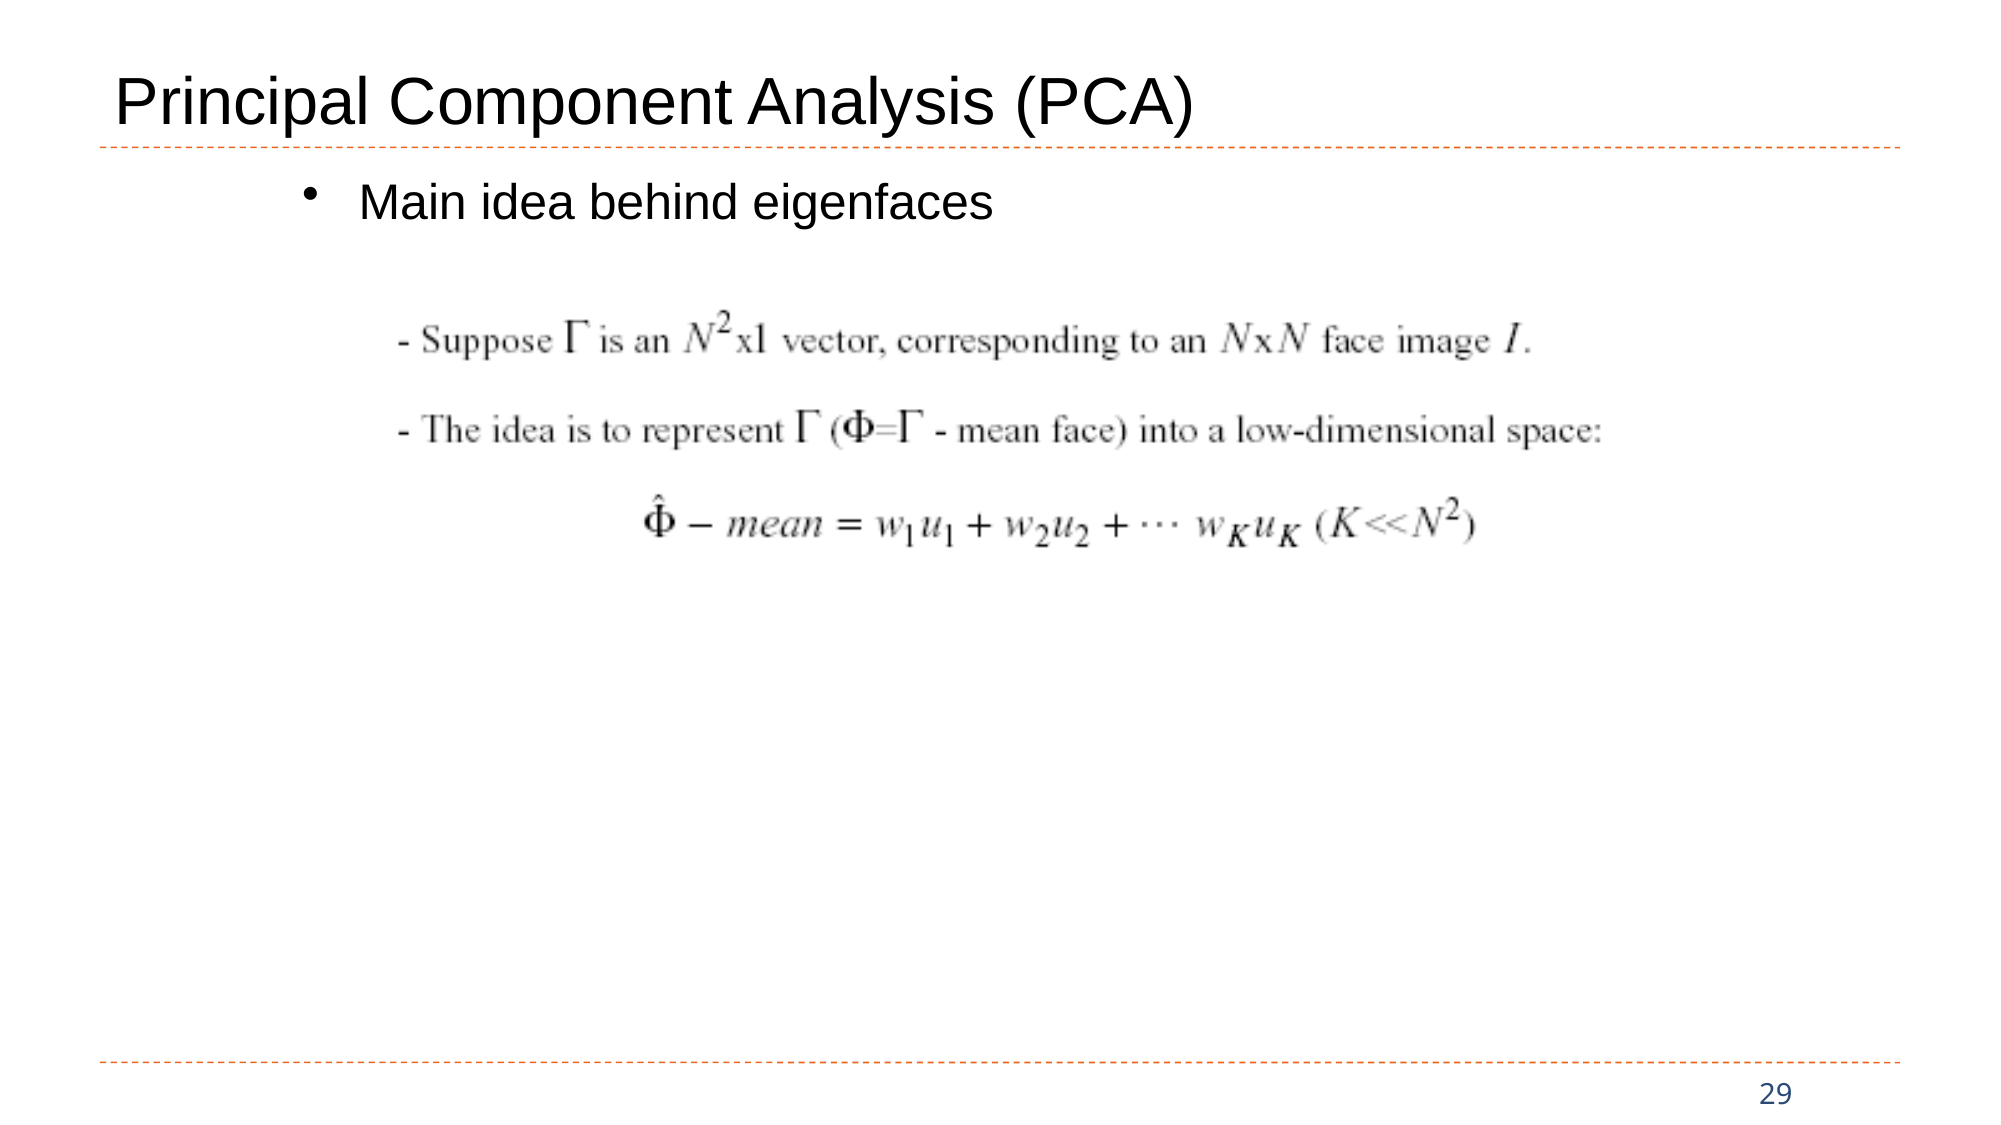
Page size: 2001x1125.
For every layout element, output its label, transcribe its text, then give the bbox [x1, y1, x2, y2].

title Principal Component Analysis (PCA) [99, 24, 1900, 146]
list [387, 306, 1613, 576]
text_box Main idea behind eigenfaces [287, 162, 1700, 238]
